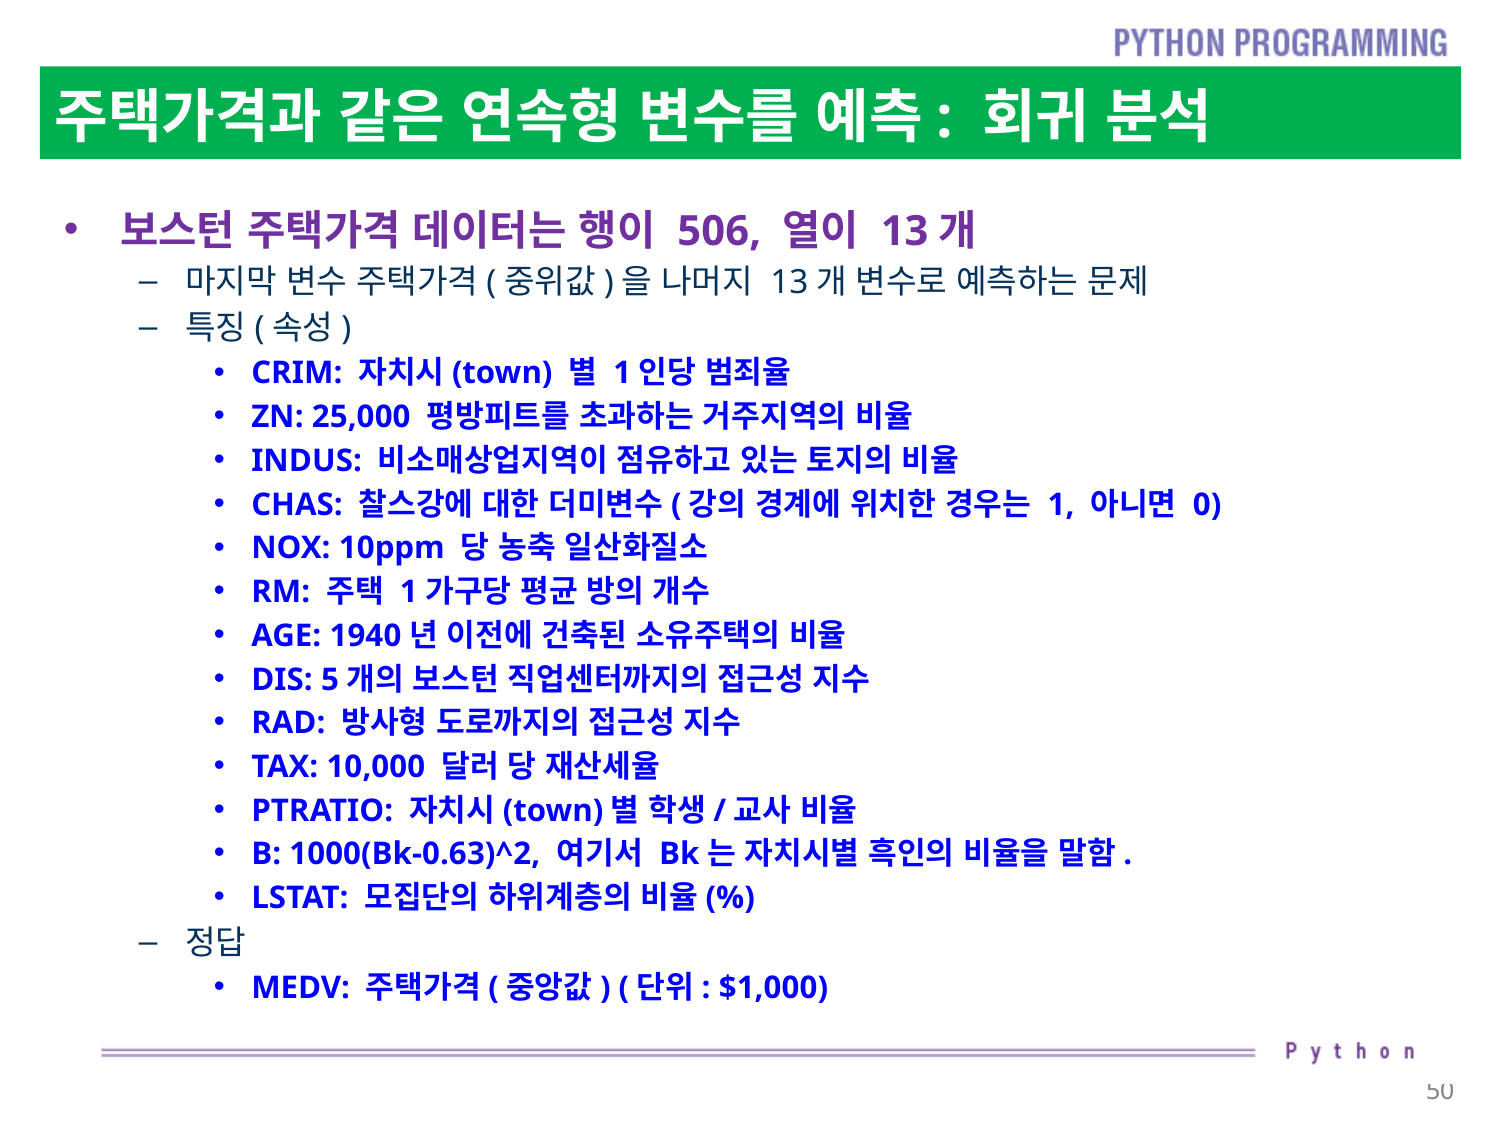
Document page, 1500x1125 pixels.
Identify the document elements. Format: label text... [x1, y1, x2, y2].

list 보스턴 주택가격 데이터는 행이 506, 열이 13개 마지막 변수 주택가격(중위값)을 나머지 13개 변수로 예측하는 문제 특징(속성) CRIM: 자치시(town) 별 1인당 범죄율 ZN: 25,000 평방피트를 초과하는 거주지역의 비율 INDUS: 비소매상업지역이 점유하고 있는 토지의 비율 CHAS: 찰스강에 대한 더미변수(강의 경계에 위치한 경우는 1, 아니면 0) NOX: 10ppm 당 농축 일산화질소 RM: 주택 1가구당 평균 방의 개수 AGE: 1940년 이전에 건축된 소유주택의 비율 DIS: 5개의 보스턴 직업센터까지의 접근성 지수 RAD: 방사형 도로까지의 접근성 지수 TAX: 10,000 달러 당 재산세율 PTRATIO: 자치시(town)별 학생/교사 비율 B: 1000(Bk-0.63)^2, 여기서 Bk는 자치시별 흑인의 비율을 말함. LSTAT: 모집단의 하위계층의 비율(%) 정답 MEDV: 주택가격(중앙값) (단위: $1,000) [48, 195, 1461, 1041]
title 주택가격과 같은 연속형 변수를 예측: 회귀 분석 [39, 76, 1444, 152]
picture [18, 1020, 1483, 1084]
picture [1106, 13, 1462, 66]
slide_number 50 [1119, 1071, 1470, 1112]
